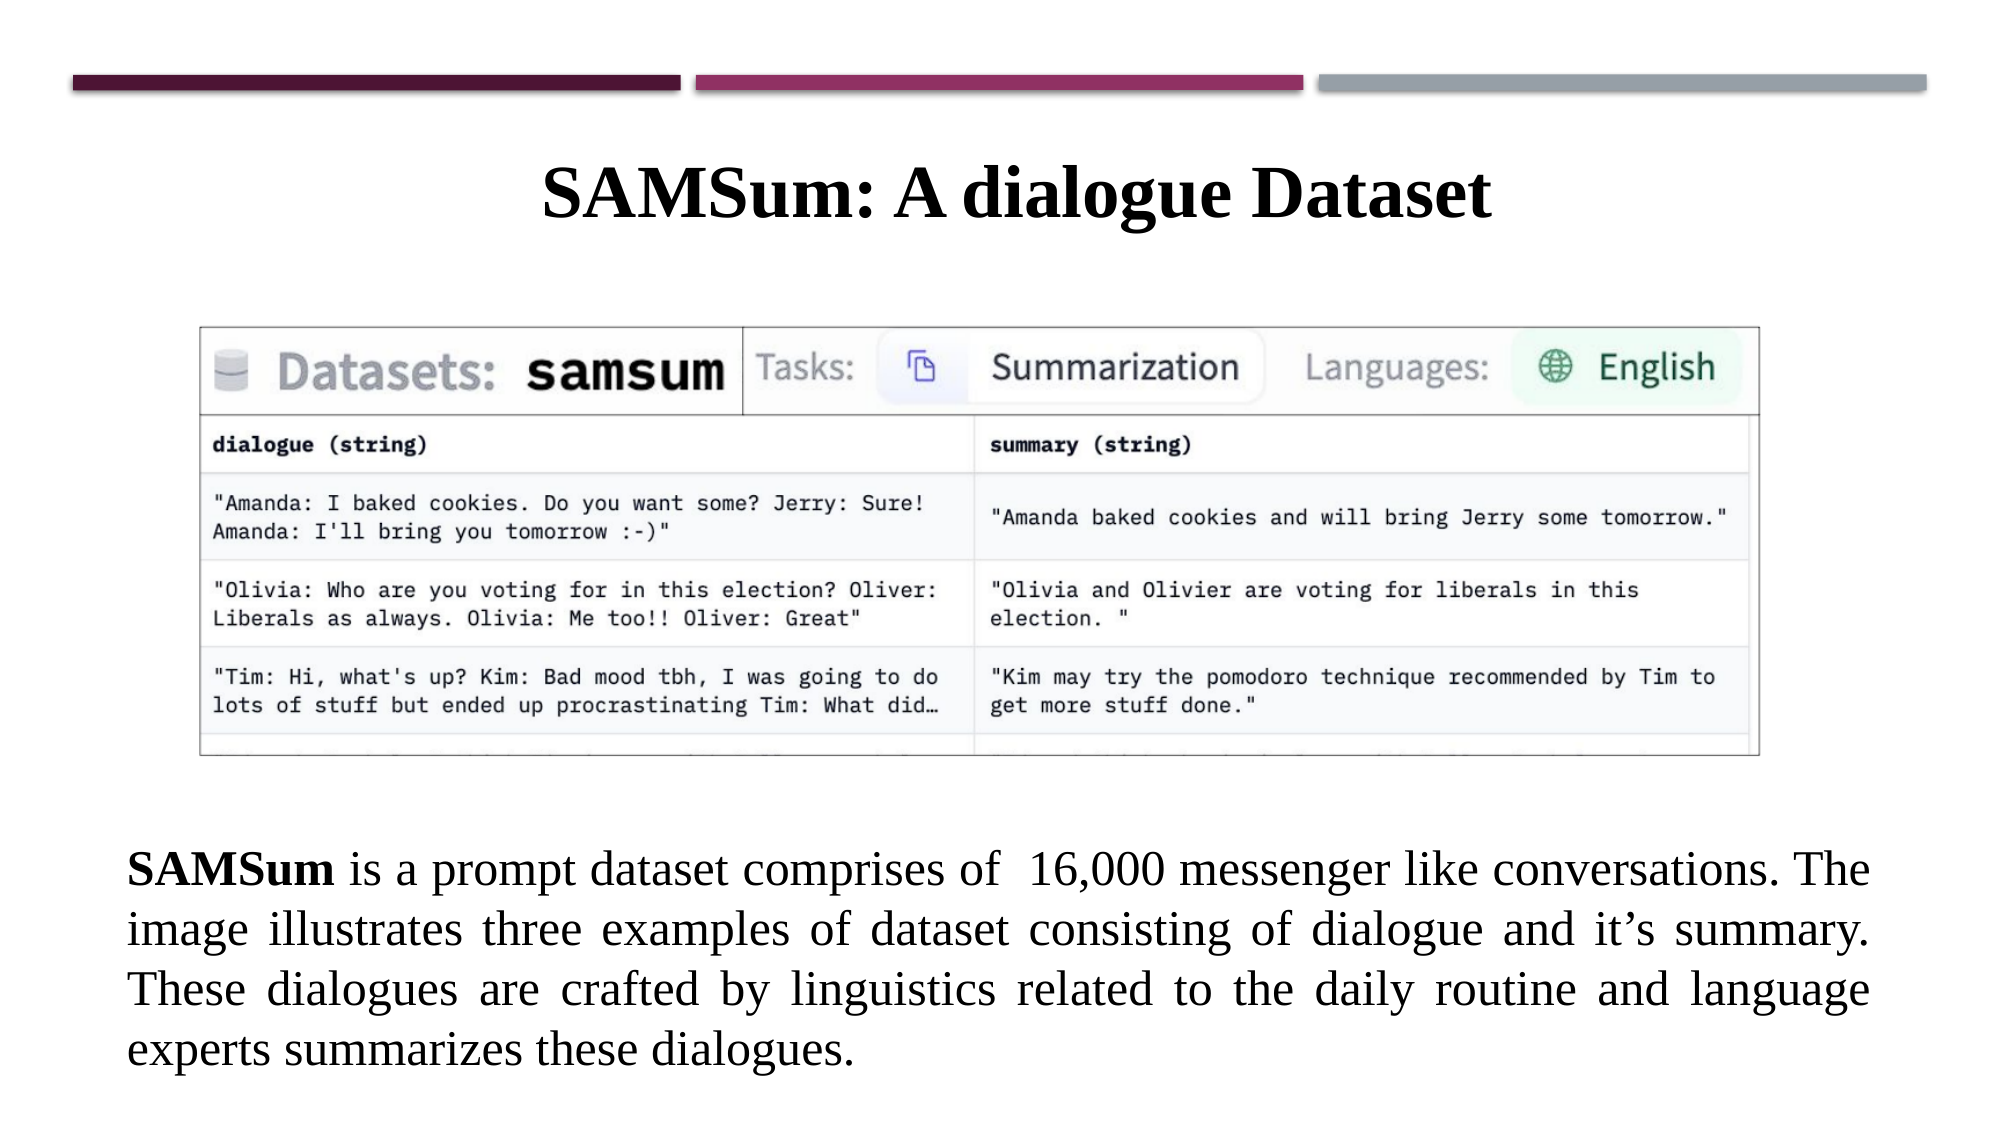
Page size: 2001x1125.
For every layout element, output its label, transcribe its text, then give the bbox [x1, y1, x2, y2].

text_box SAMSum: A dialogue Dataset [281, 128, 1678, 246]
text_box SAMSum is a prompt dataset comprises of 16,000 messenger like conversations. The image illustrates three examples of dataset consisting of dialogue and it’s summary. These dialogues are crafted by linguistics related to the daily routine and language experts summarizes these dialogues. [36, 914, 1888, 997]
picture [167, 275, 1792, 828]
text_box [112, 1015, 1888, 1097]
